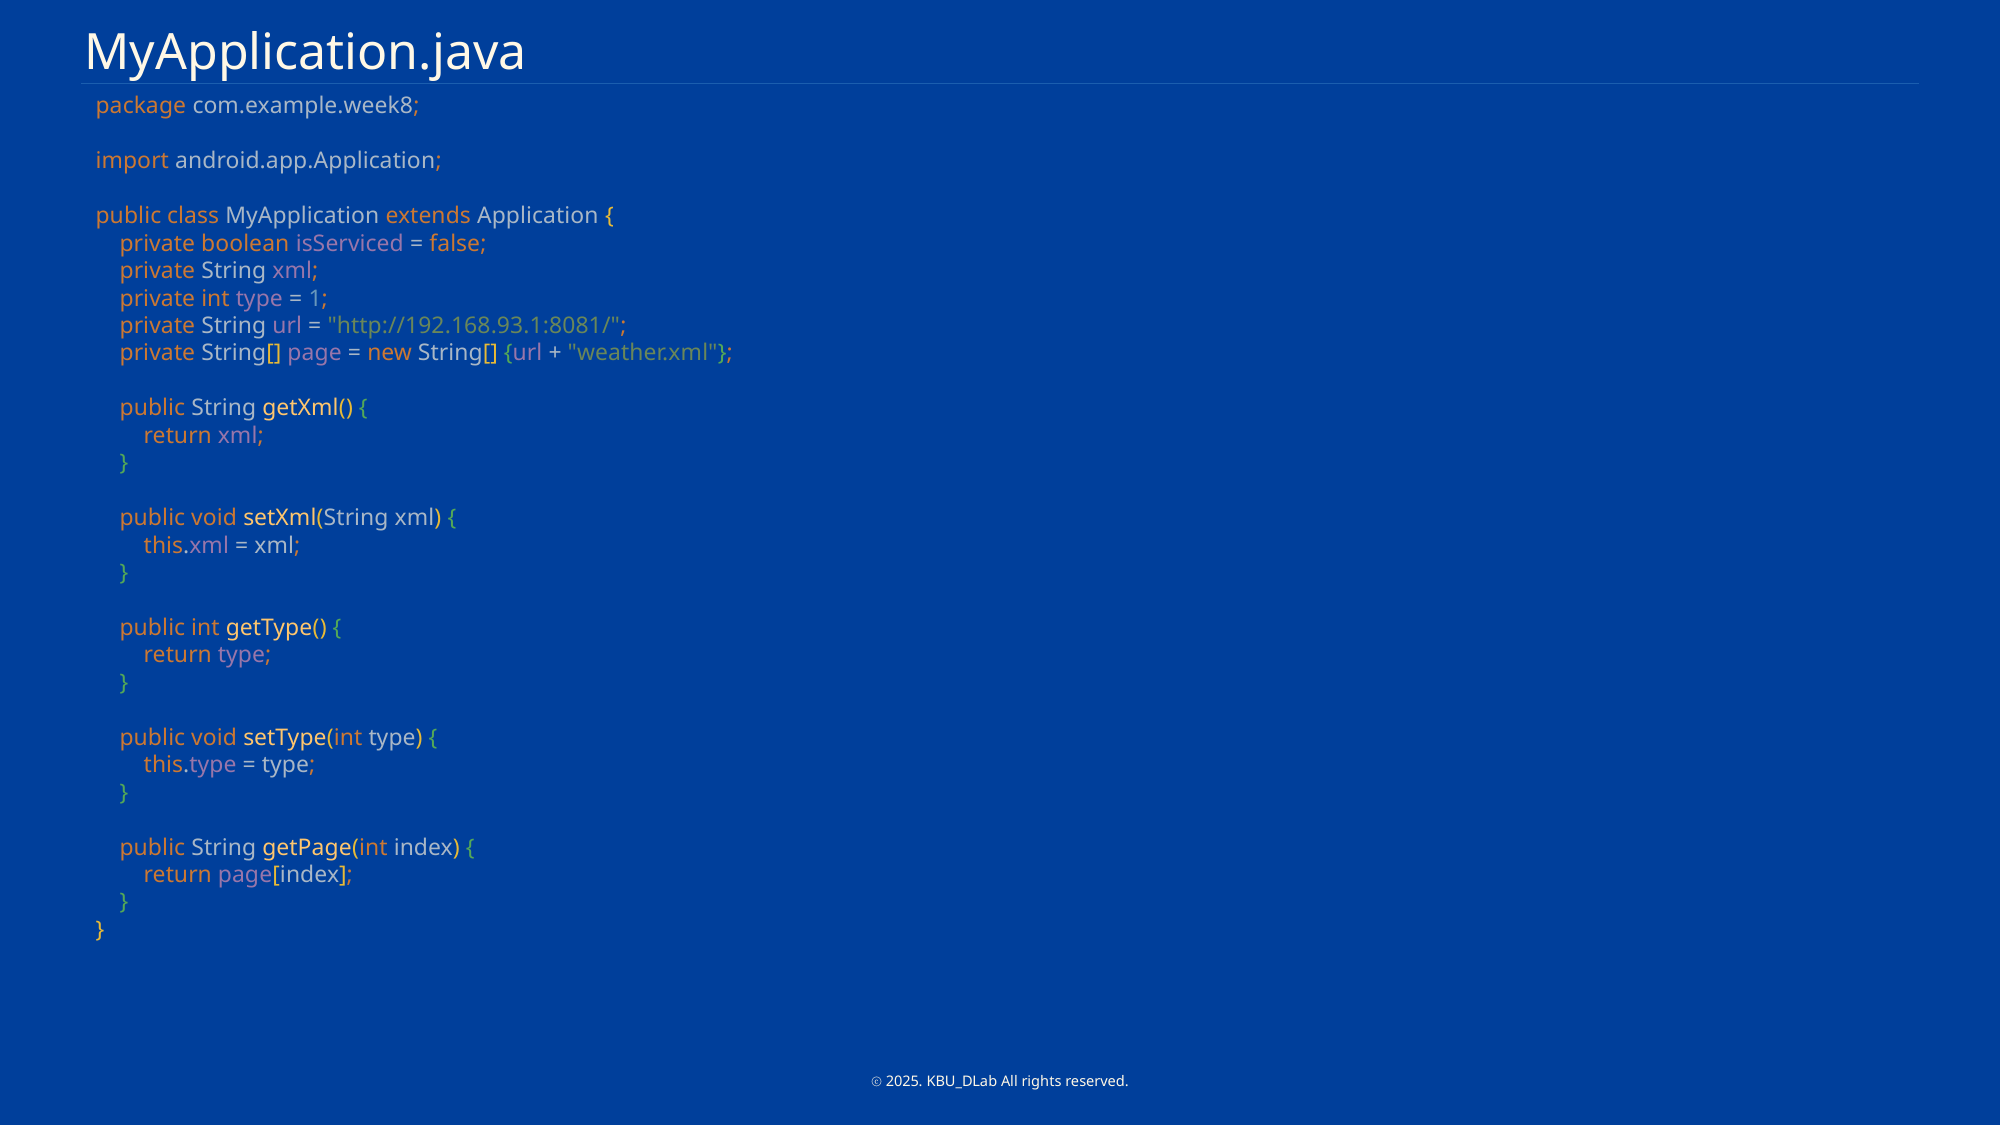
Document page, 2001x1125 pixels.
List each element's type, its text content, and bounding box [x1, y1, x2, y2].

text_box MyApplication.java [69, 0, 542, 87]
text_box package com.example.week8; import android.app.Application; public class MyApplication extends Application { private boolean isServiced = false; private String xml; private int type = 1; private String url = "http://192.168.93.1:8081/"; private String[] page = new String[] {url + "weather.xml"}; public String getXml() { return xml; } public void setXml(String xml) { this.xml = xml; } public int getType() { return type; } public void setType(int type) { this.type = type; } public String getPage(int index) { return page[index]; } } [80, 84, 1000, 995]
